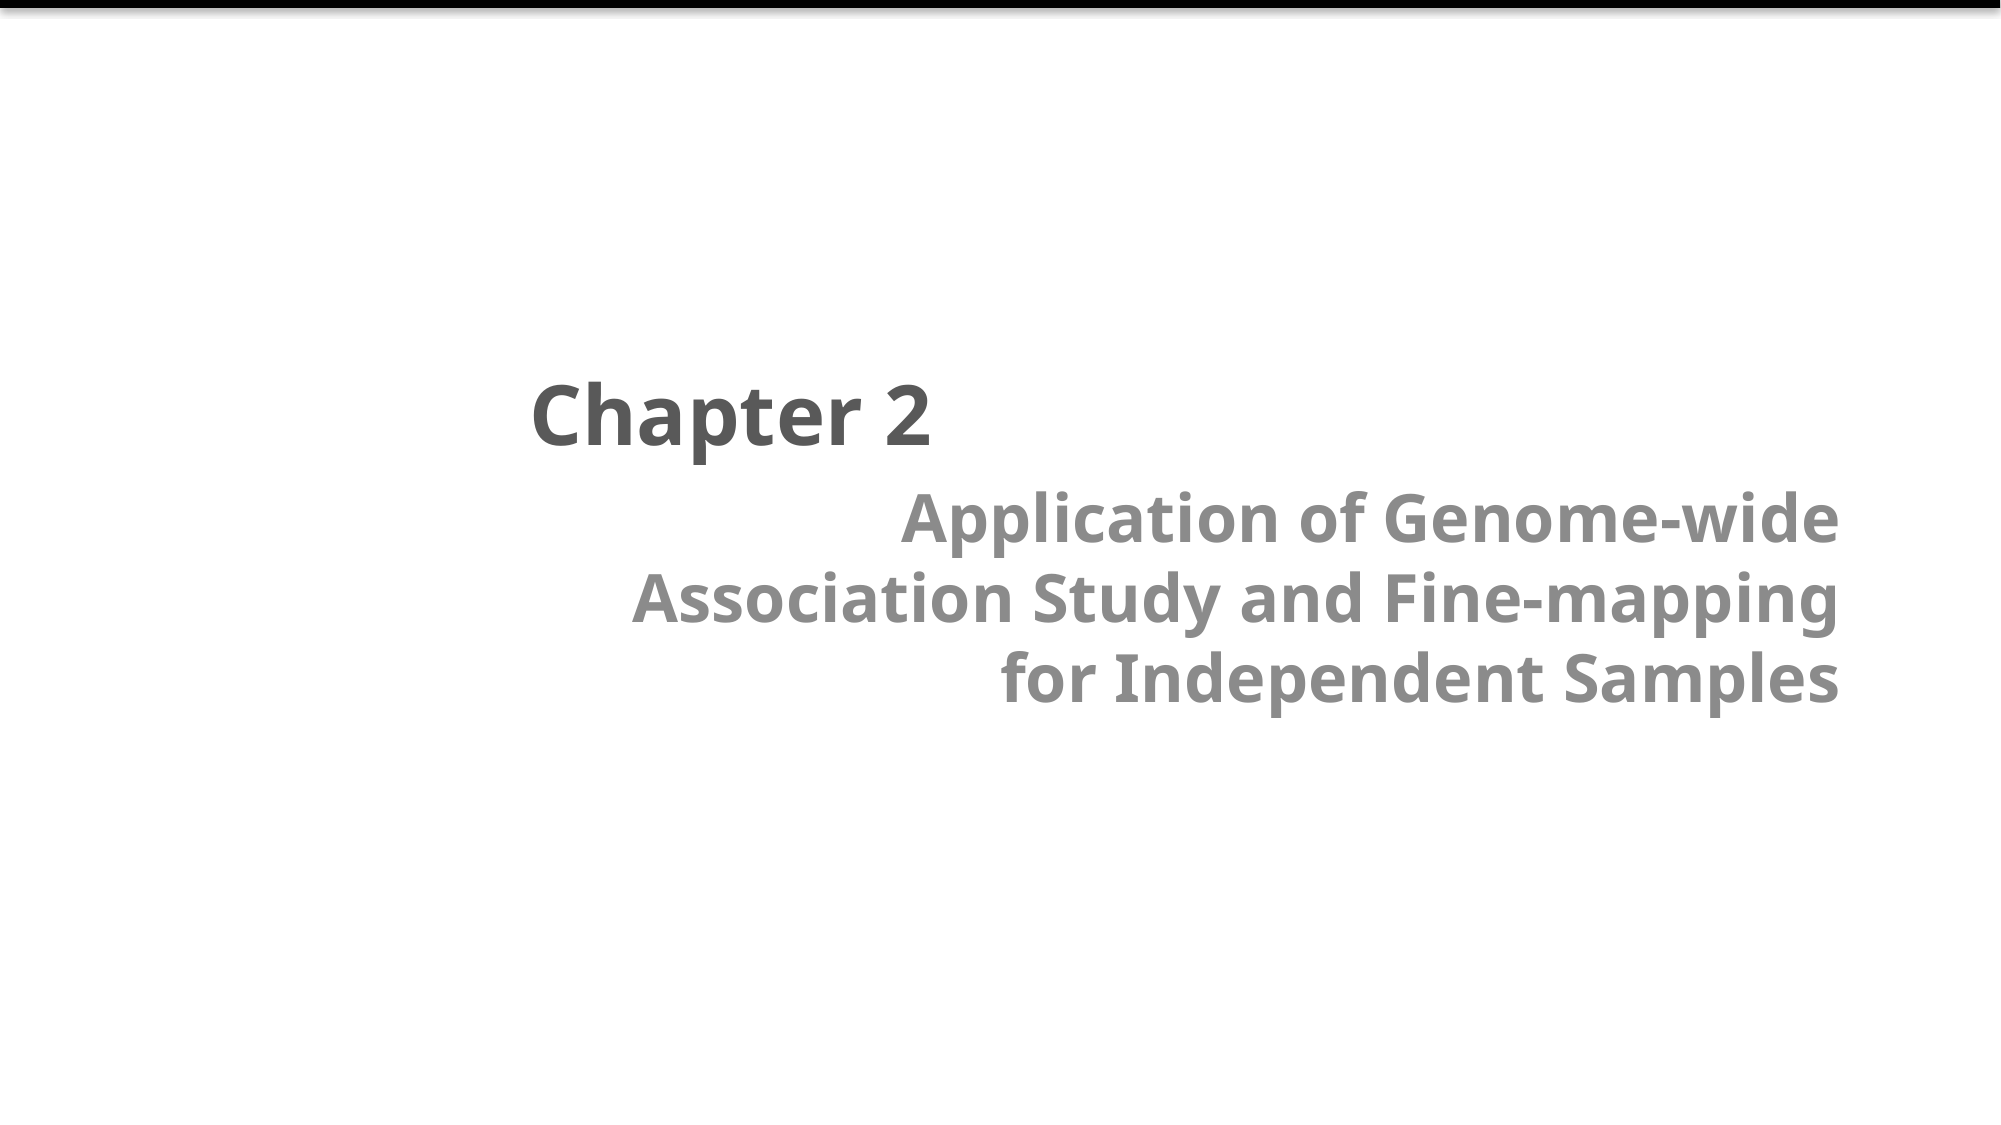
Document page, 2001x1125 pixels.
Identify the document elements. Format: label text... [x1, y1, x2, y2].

list Chapter 2 Application of Genome-wide Association Study and Fine-mapping for Independent Samples [514, 476, 1857, 723]
